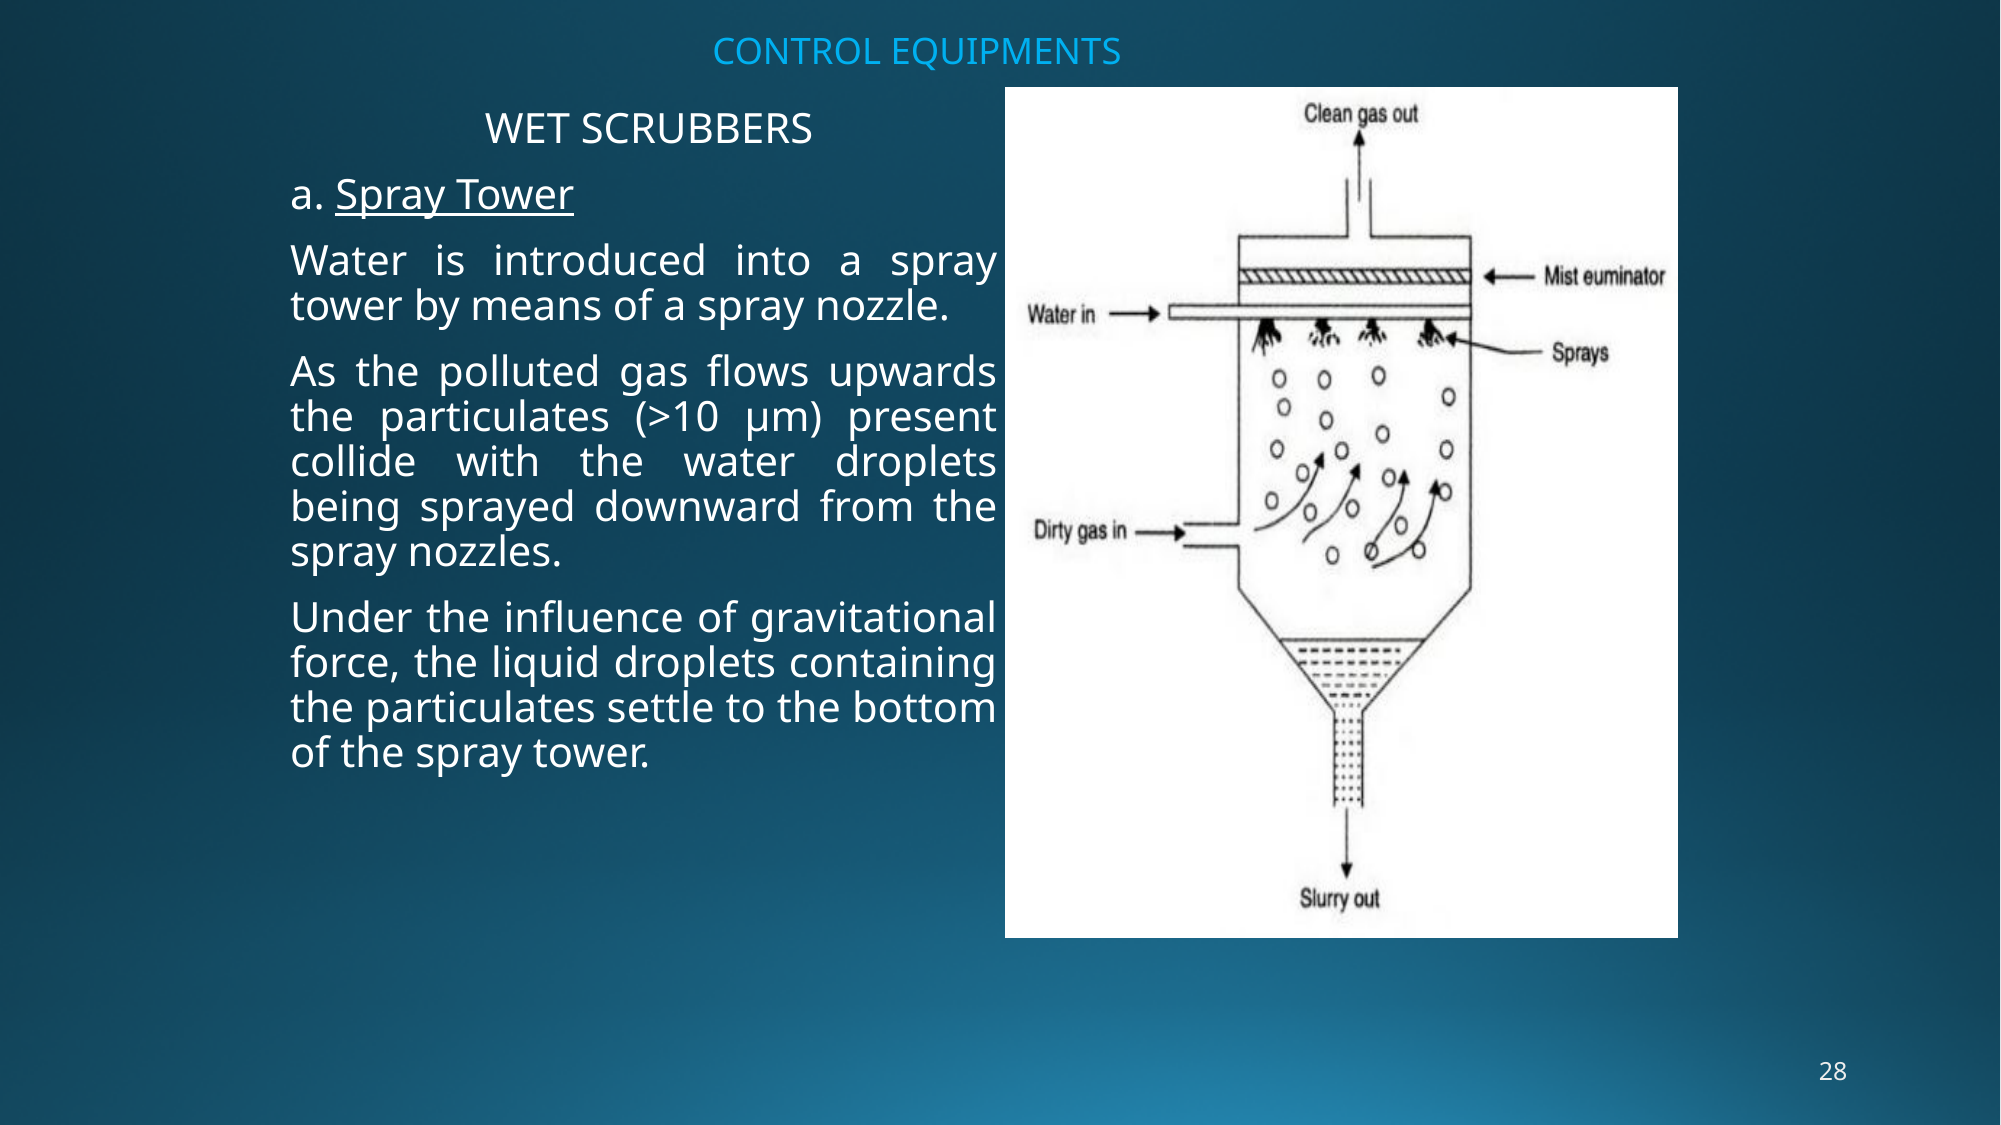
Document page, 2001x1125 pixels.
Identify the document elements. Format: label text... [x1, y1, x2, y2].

title CONTROL EQUIPMENTS [300, 24, 1525, 80]
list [1005, 87, 1678, 938]
slide_number 28 [1412, 1042, 1863, 1103]
picture [0, 0, 2001, 1125]
list WET SCRUBBERS a. Spray Tower Water is introduced into a spray tower by means of a spray nozzle. As the polluted gas flows upwards the particulates (>10 µm) present collide with the water droplets being sprayed downward from the spray nozzles. Under the influence of gravitational force, the liquid droplets containing the particulates settle to the bottom of the spray tower. [275, 99, 1013, 1038]
